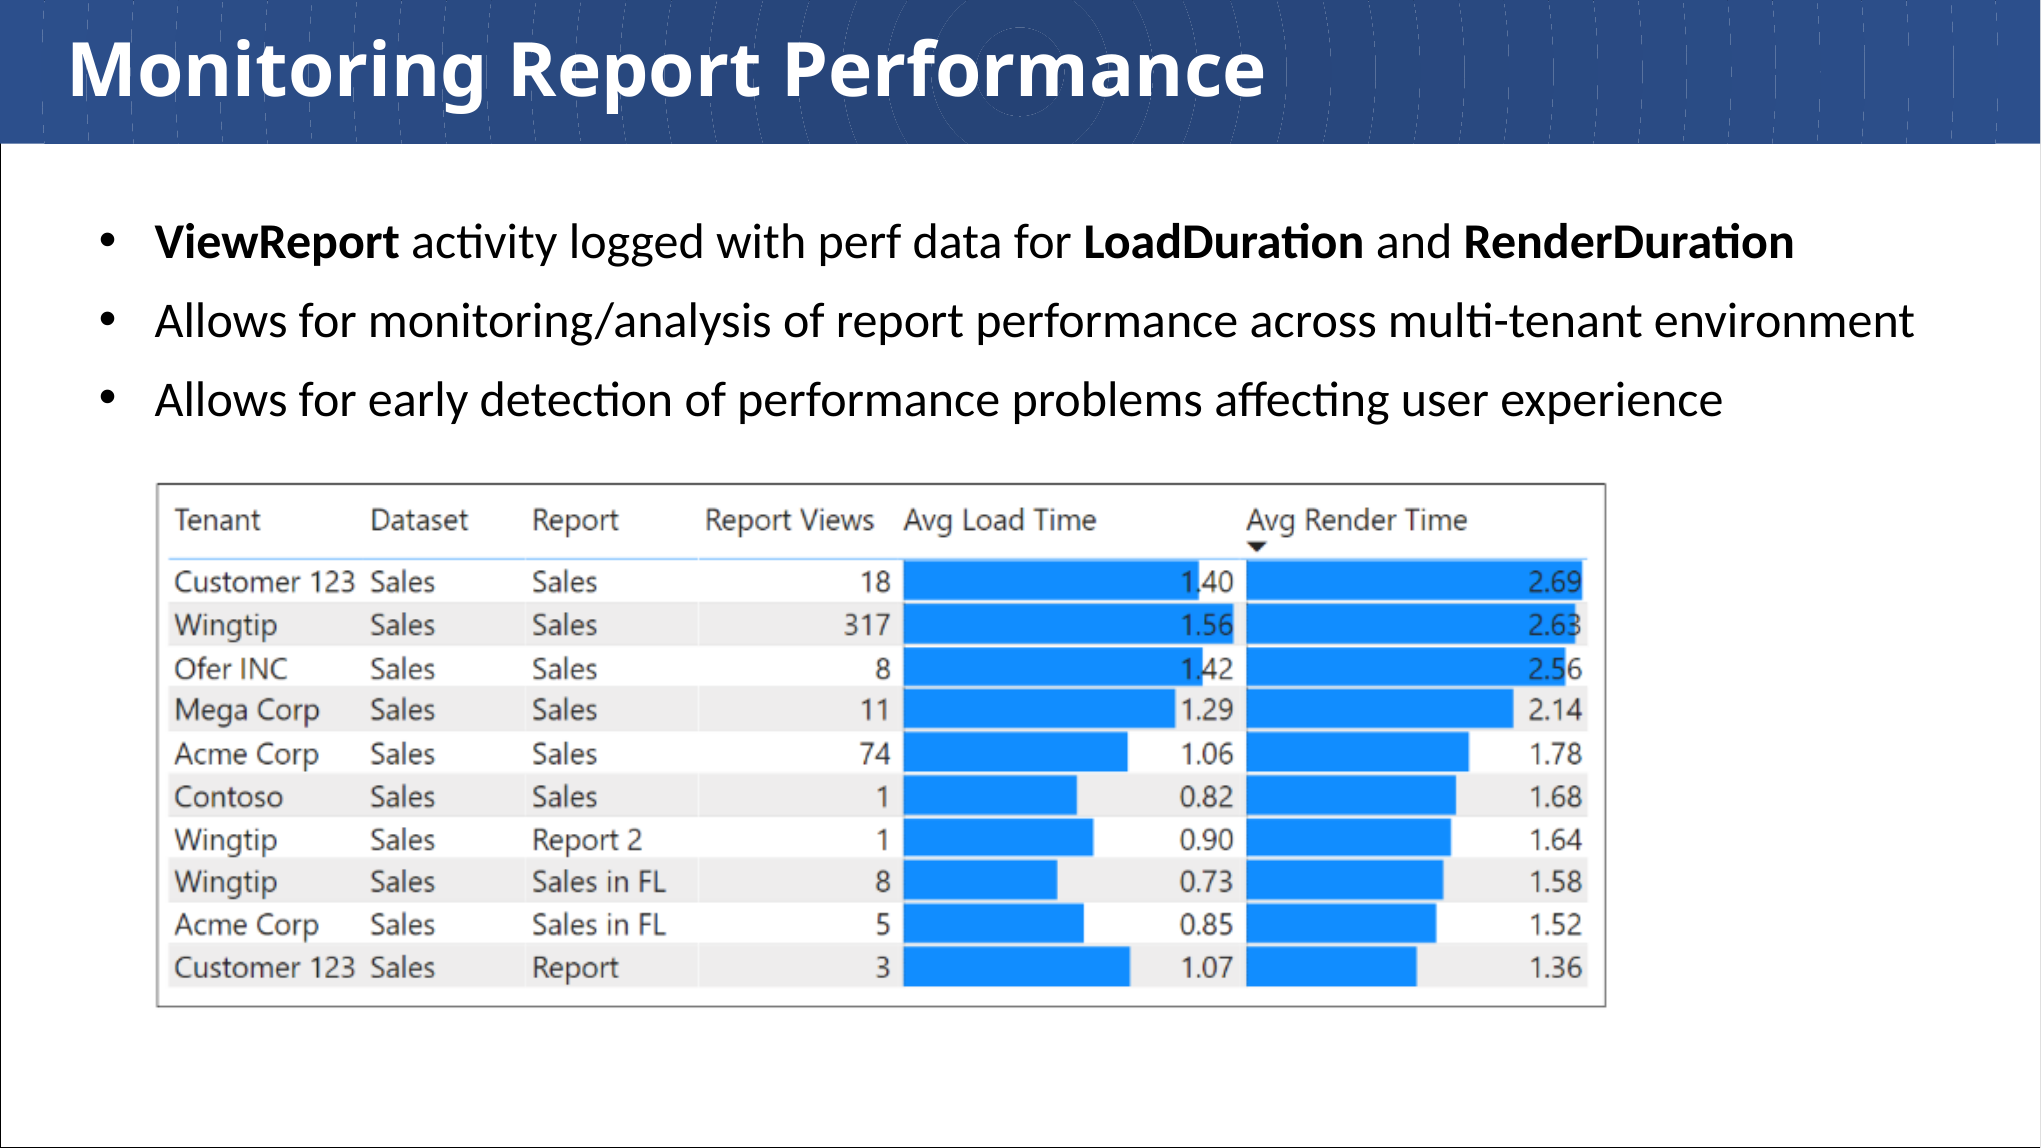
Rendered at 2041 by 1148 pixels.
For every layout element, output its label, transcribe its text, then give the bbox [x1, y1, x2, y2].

picture [137, 466, 1619, 1020]
title Monitoring Report Performance [51, 31, 1988, 113]
list ViewReport activity logged with perf data for LoadDuration and RenderDuration Allows for monitoring/analysis of report performance across multi-tenant environment Allows for early detection of performance problems affecting user experience [83, 201, 1988, 434]
